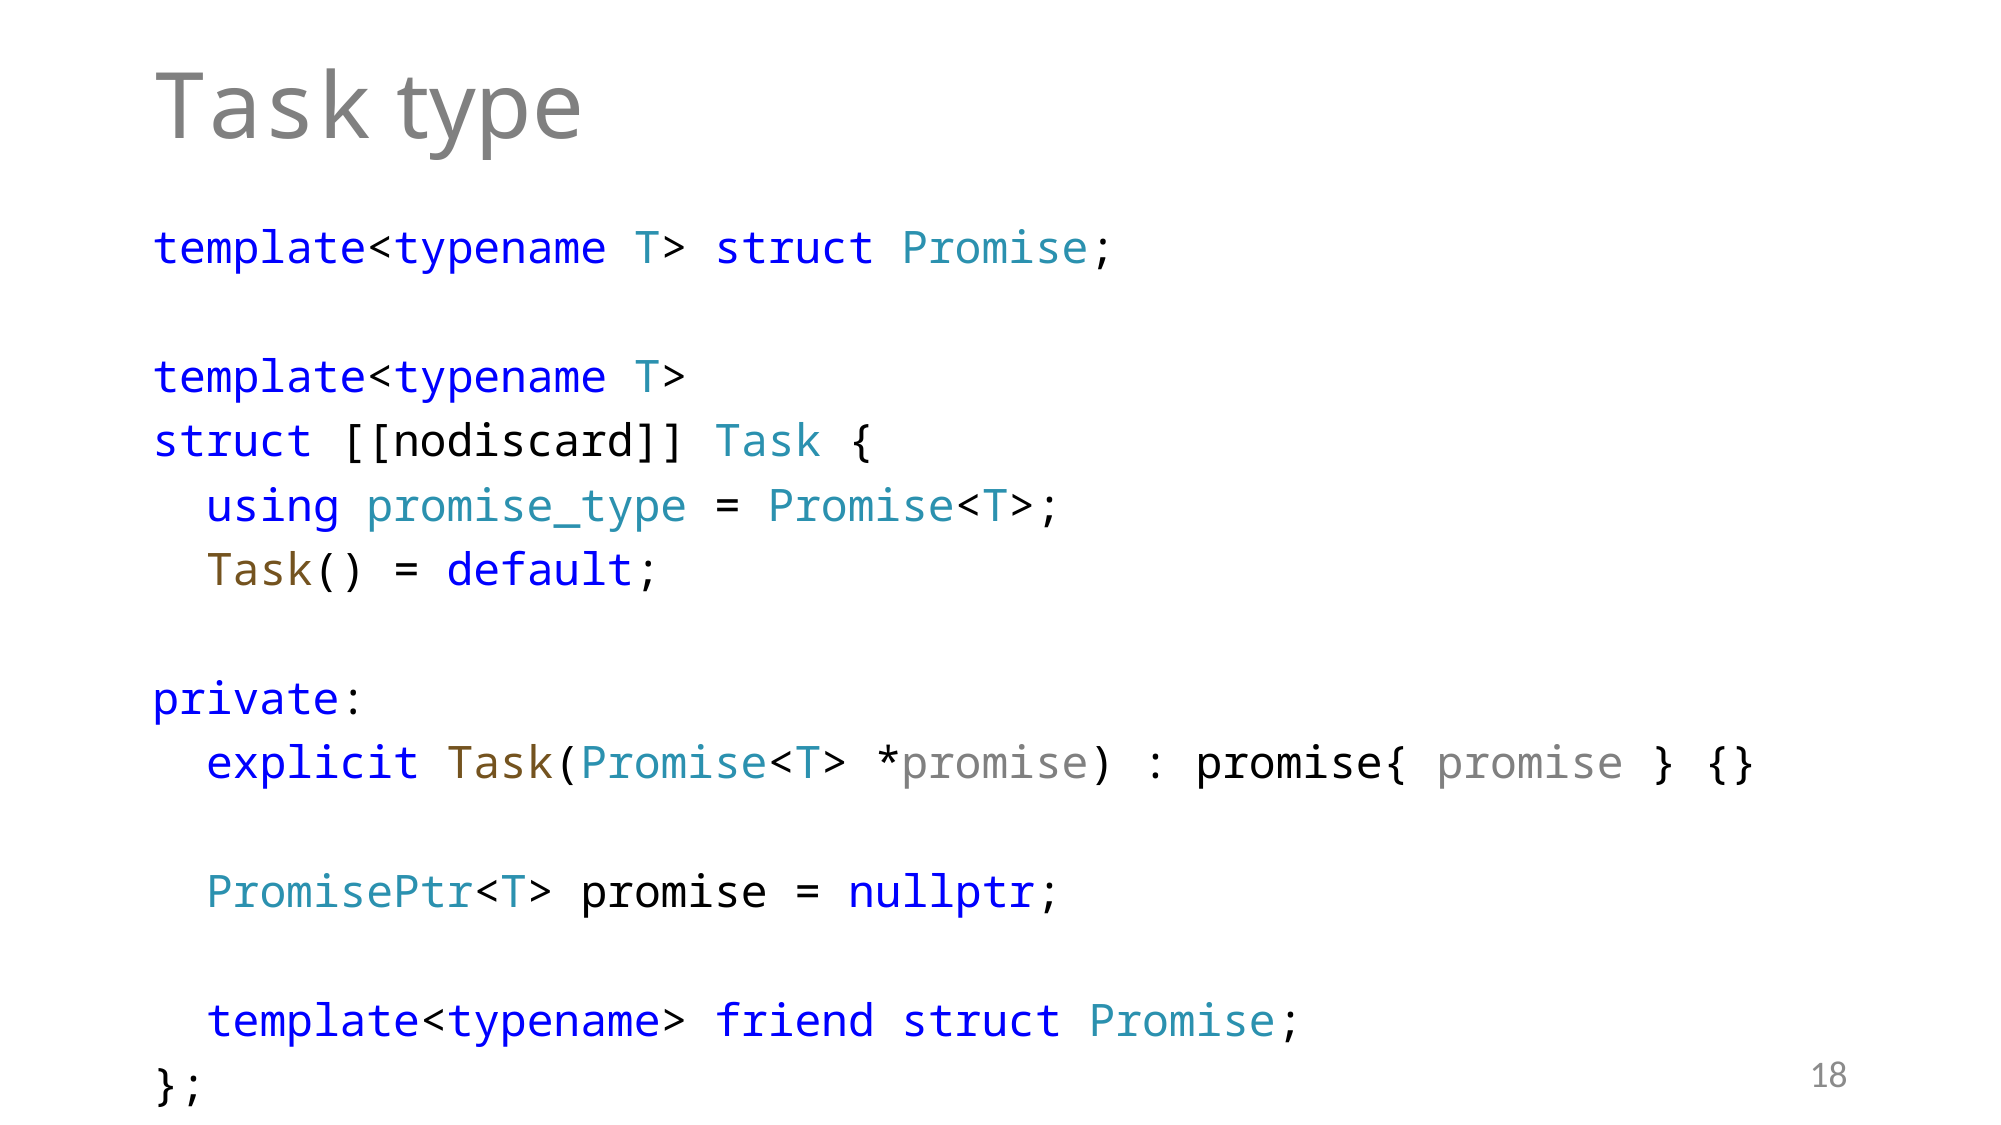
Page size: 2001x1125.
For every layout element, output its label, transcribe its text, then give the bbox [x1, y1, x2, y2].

title Task type [137, 0, 1863, 218]
slide_number 18 [1412, 1042, 1863, 1103]
list template<typename T> struct Promise; template<typename T> struct [[nodiscard]] Task { using promise_type = Promise<T>; Task() = default; private: explicit Task(Promise<T> *promise) : promise{ promise } {} PromisePtr<T> promise = nullptr; template<typename> friend struct Promise; }; [137, 218, 1863, 1125]
